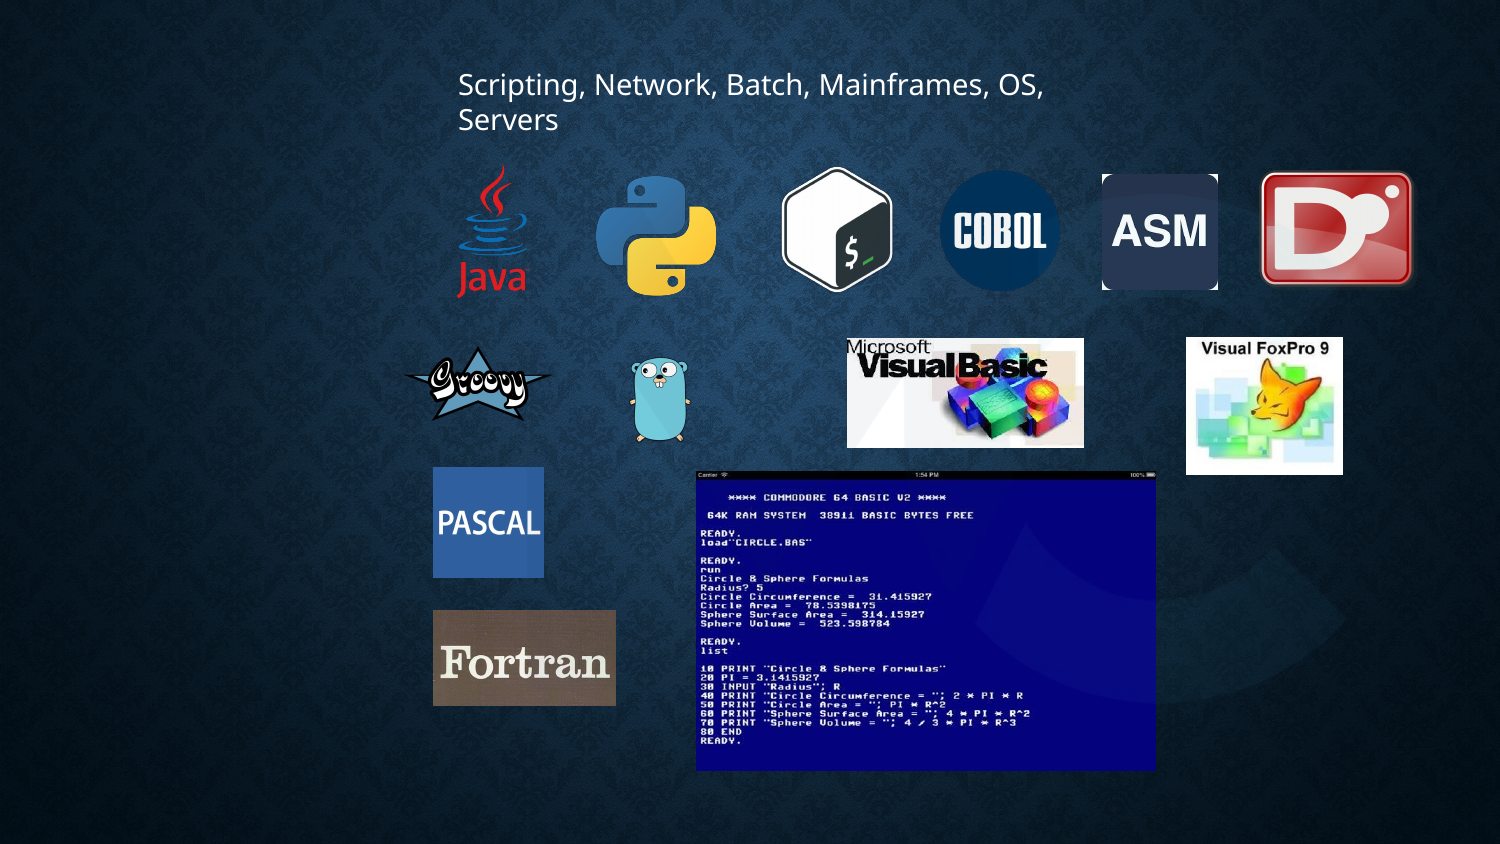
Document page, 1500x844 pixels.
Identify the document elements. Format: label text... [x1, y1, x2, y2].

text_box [403, 146, 1418, 771]
text_box Scripting, Network, Batch, Mainframes, OS, Servers [456, 64, 1130, 137]
